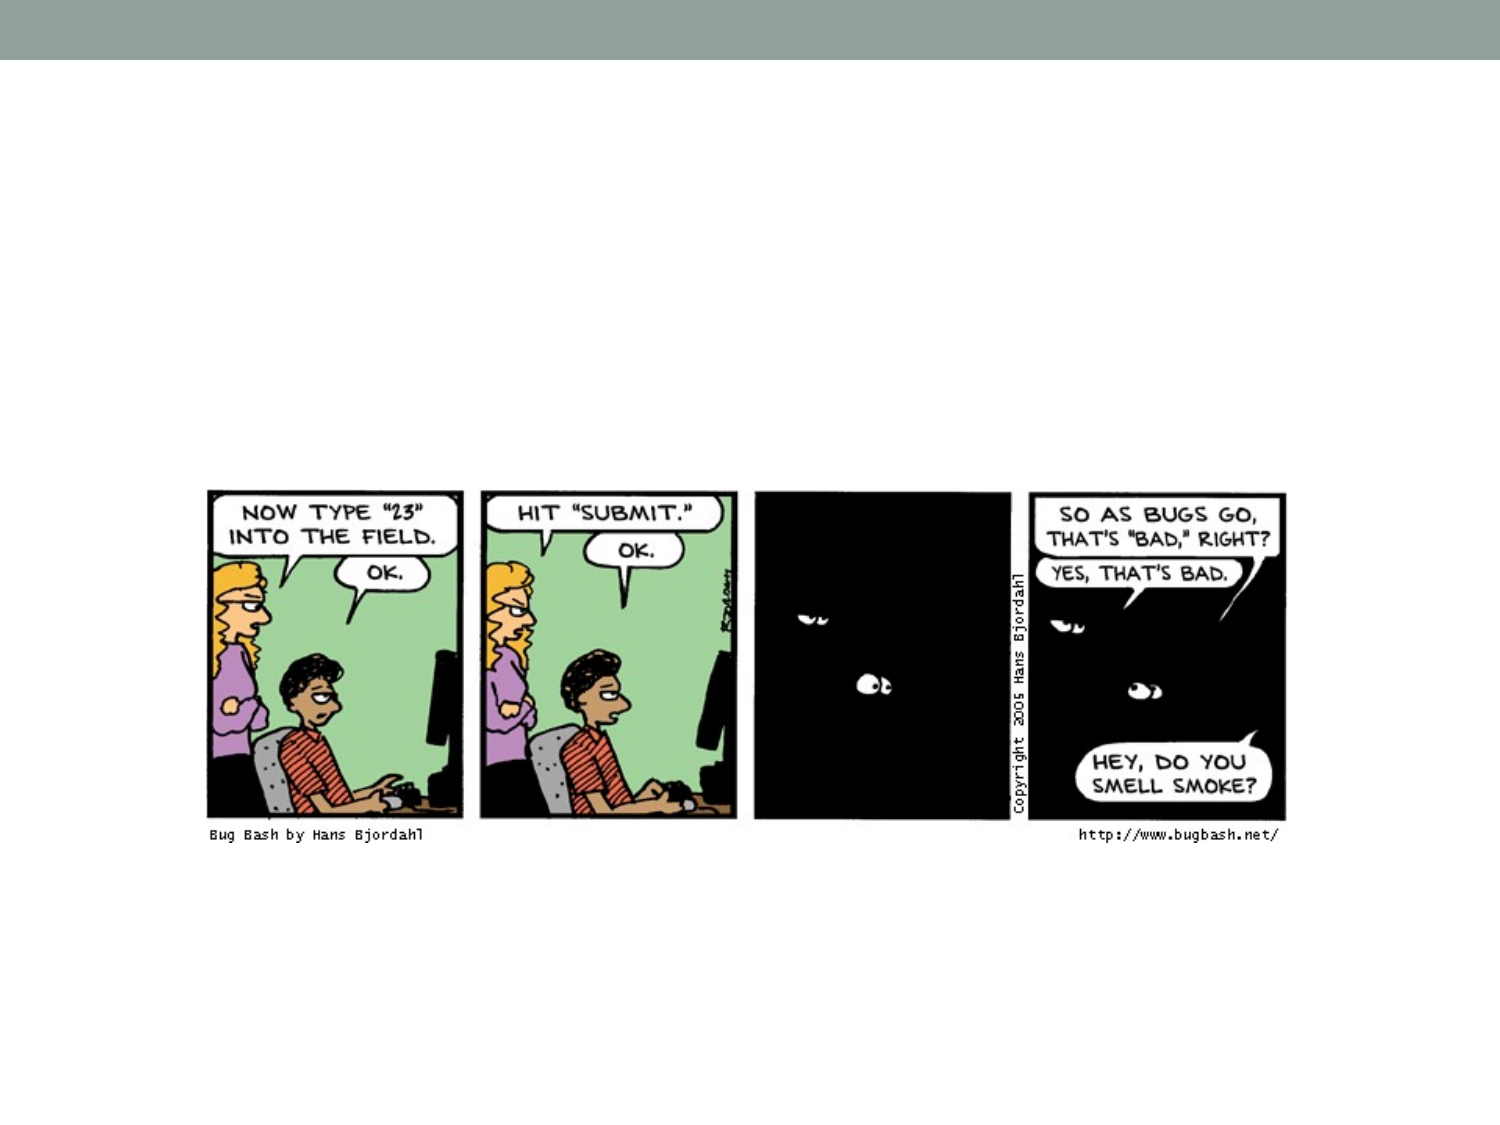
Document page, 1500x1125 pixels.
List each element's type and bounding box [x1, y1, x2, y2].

text_box [206, 489, 1288, 843]
